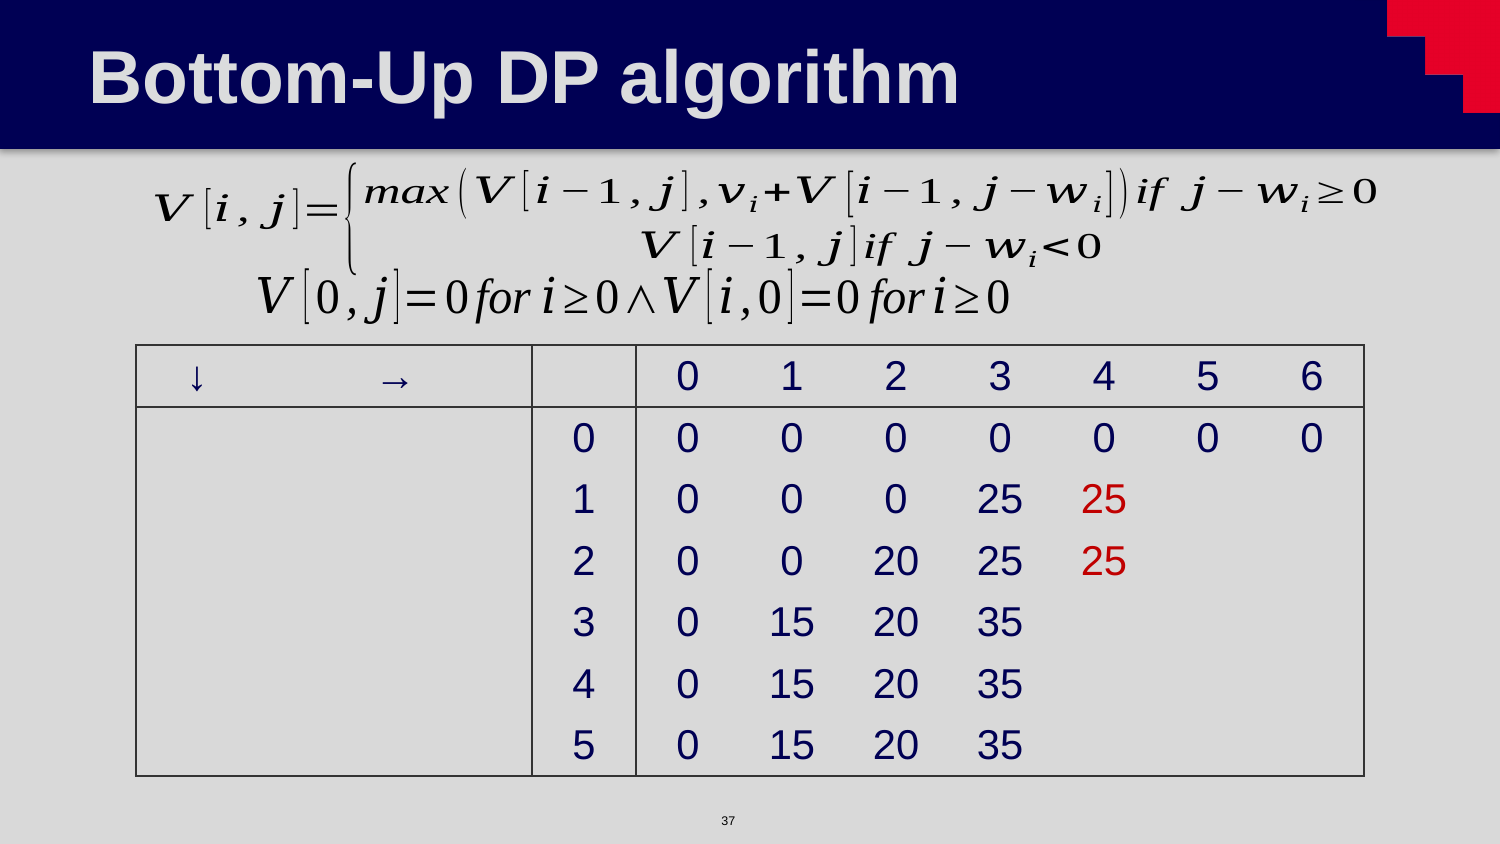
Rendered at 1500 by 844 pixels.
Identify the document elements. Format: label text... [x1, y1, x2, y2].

title Bottom-Up DP algorithm [0, 0, 1356, 150]
picture [1387, 0, 1500, 113]
